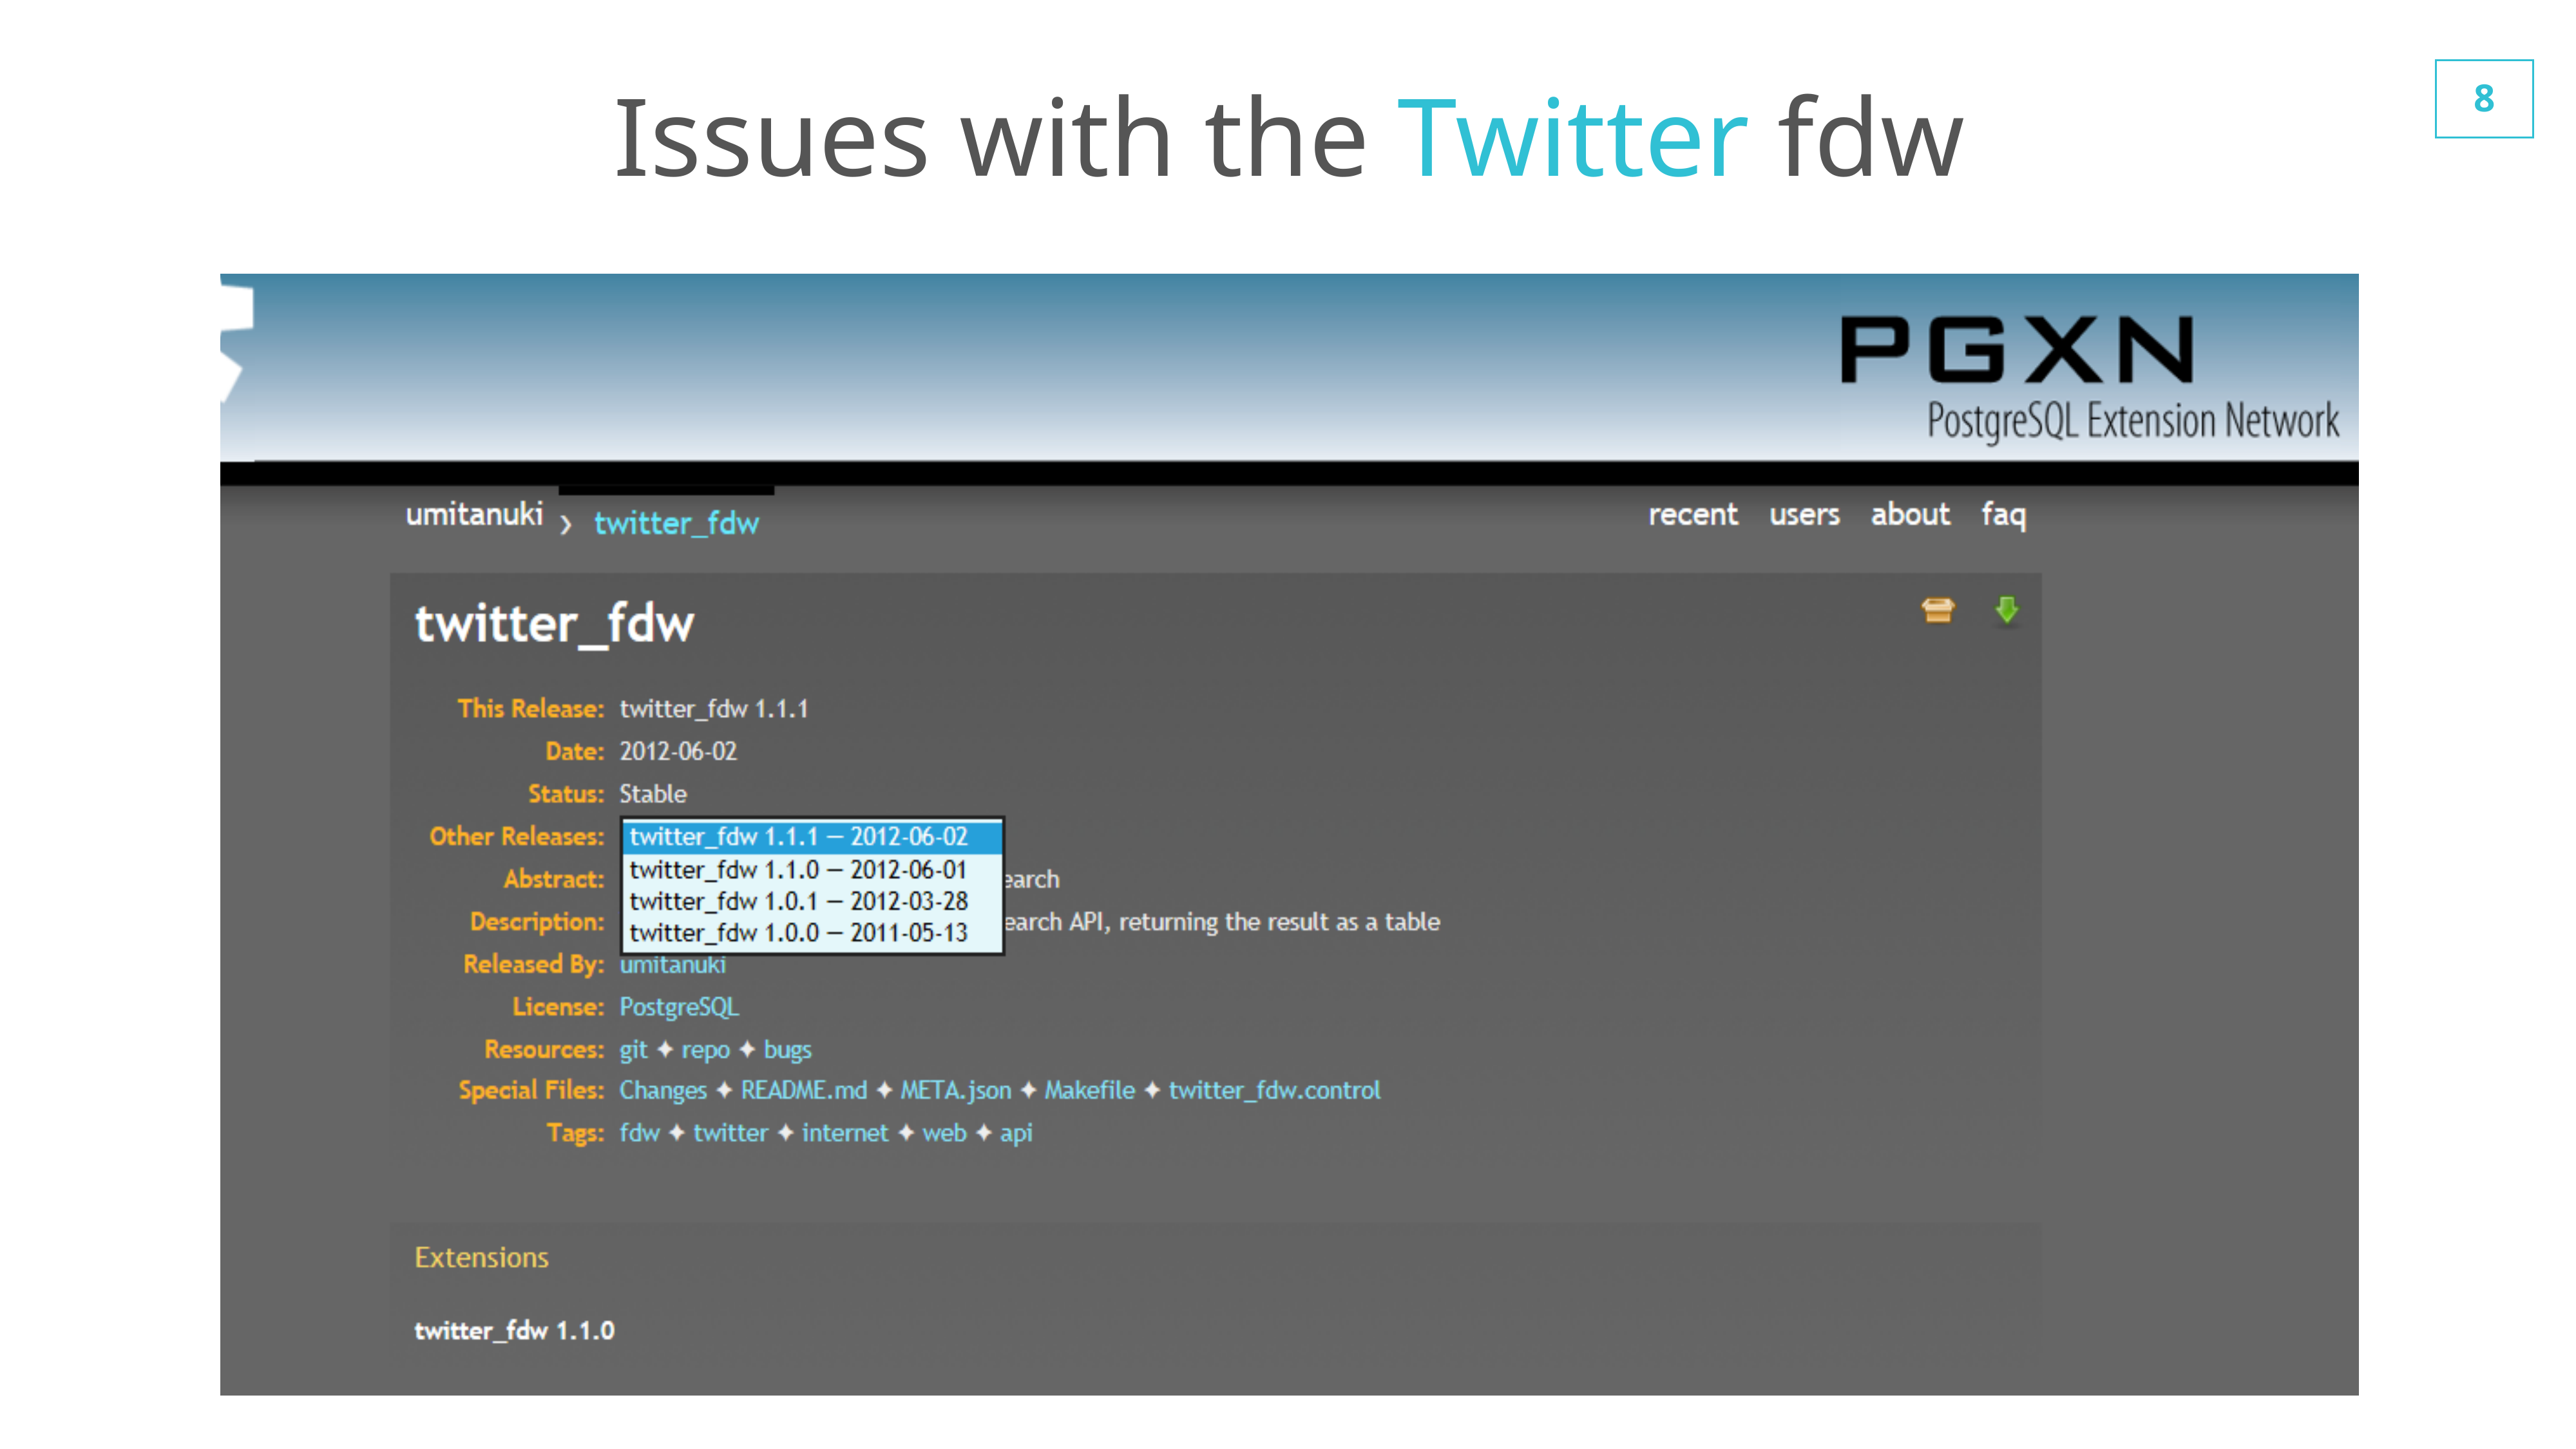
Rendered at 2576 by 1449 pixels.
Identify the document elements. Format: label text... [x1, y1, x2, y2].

picture [220, 274, 2359, 1396]
text_box Issues with the Twitter fdw [604, 64, 1975, 203]
